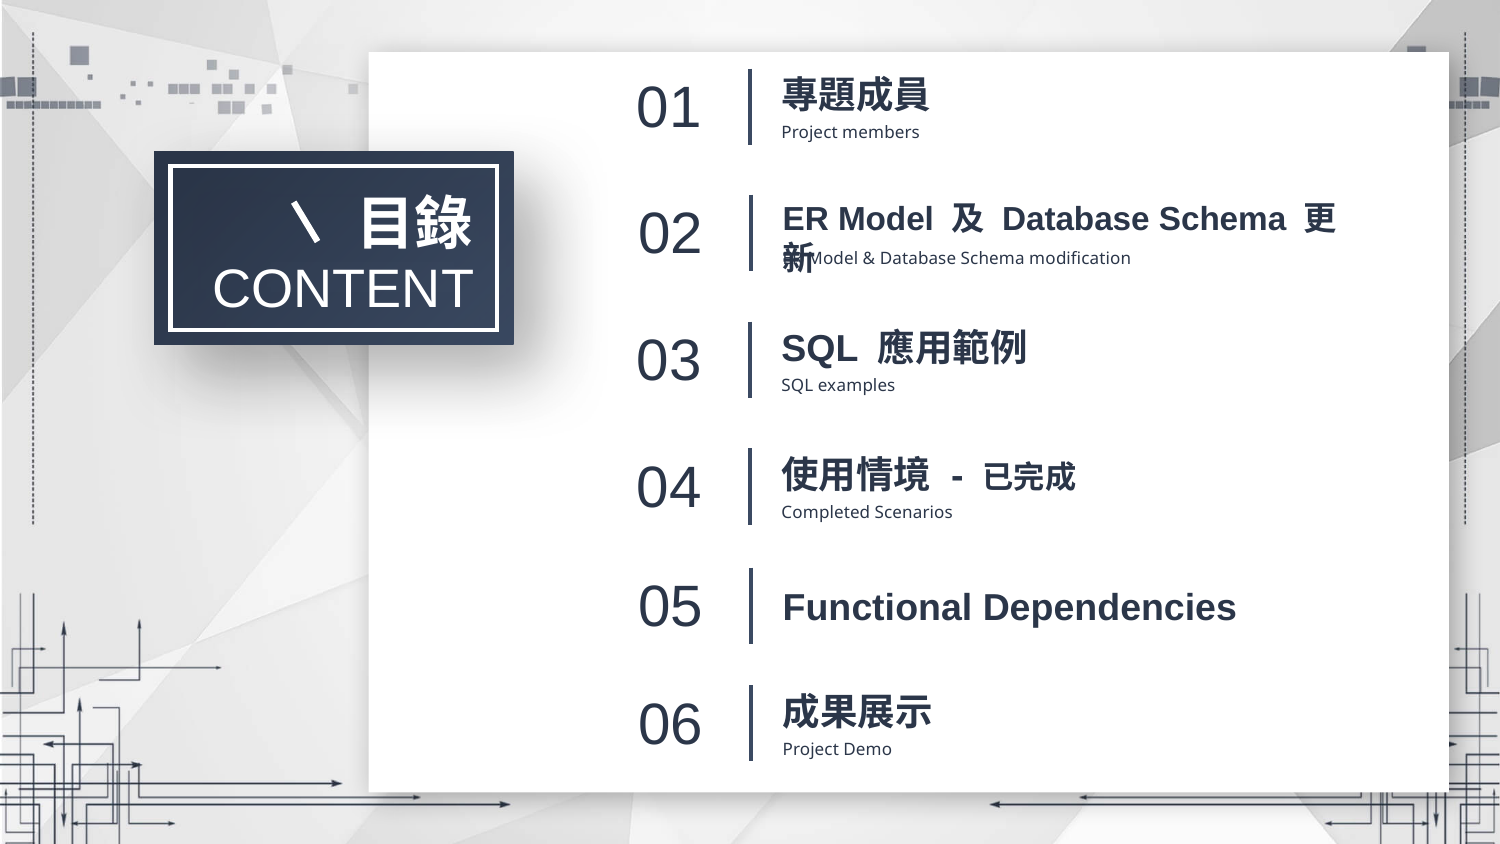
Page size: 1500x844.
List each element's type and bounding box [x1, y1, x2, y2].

text_box [622, 187, 1367, 275]
text_box [621, 314, 1338, 402]
text_box [621, 61, 1338, 149]
text_box [622, 560, 1339, 648]
text_box [138, 150, 514, 346]
text_box [621, 441, 1338, 530]
picture [0, 0, 1500, 844]
text_box [622, 678, 1339, 765]
